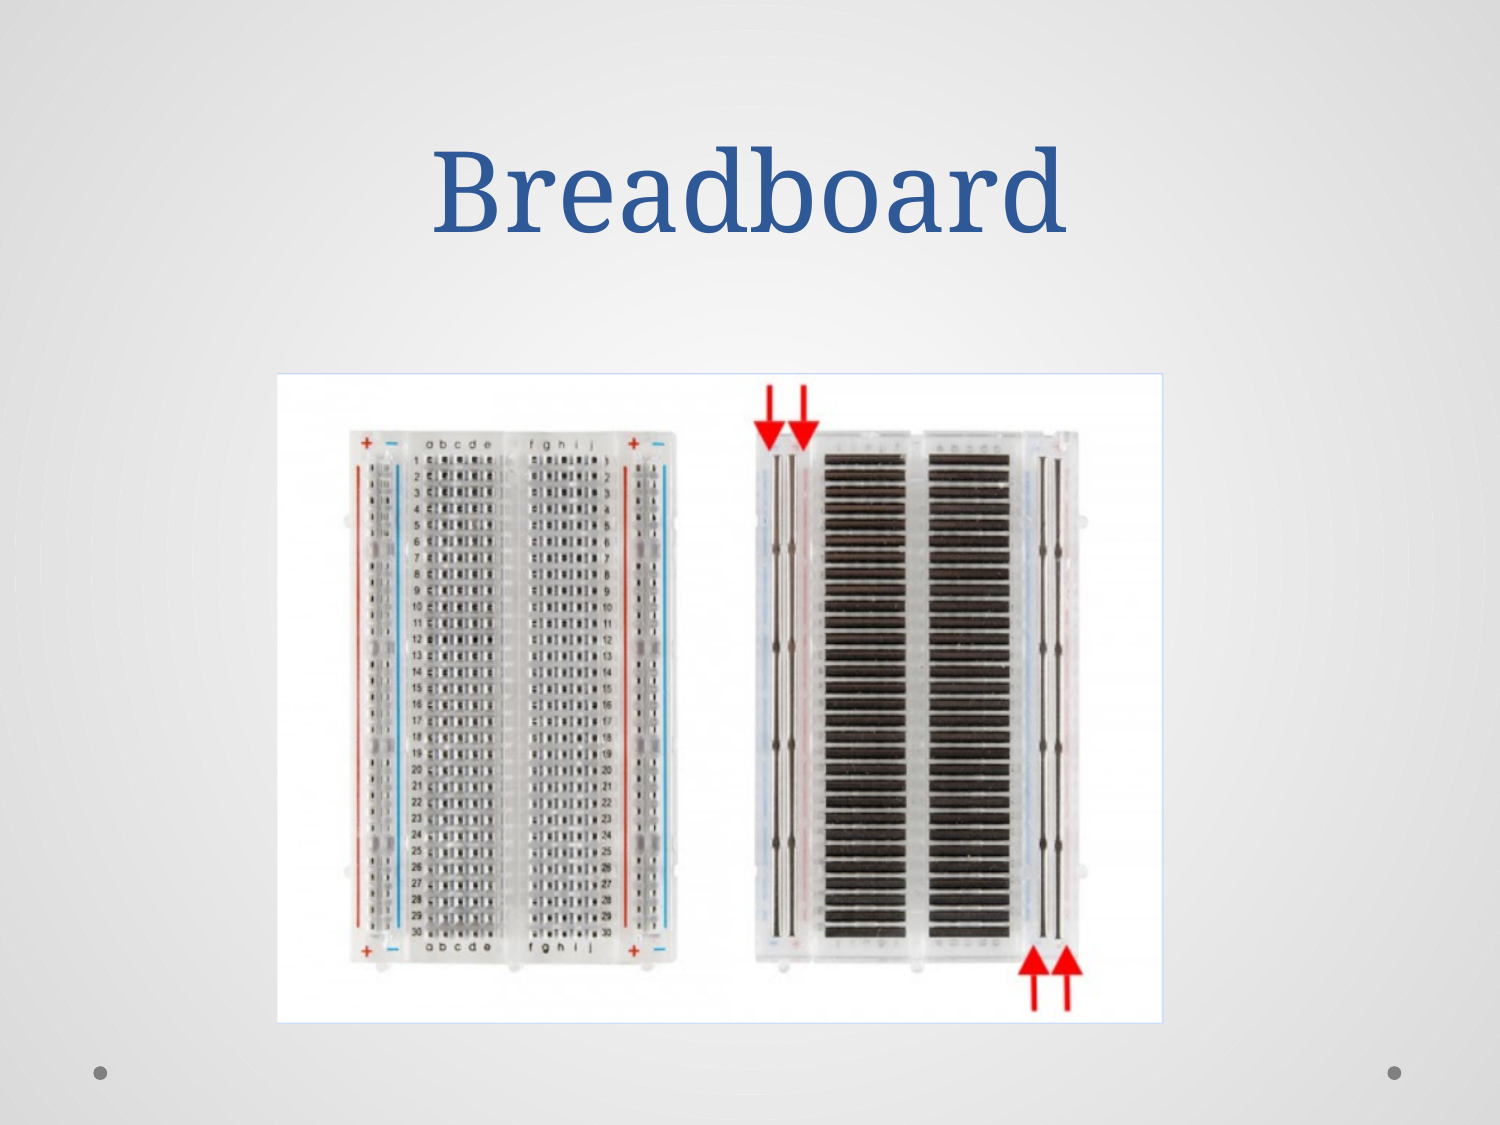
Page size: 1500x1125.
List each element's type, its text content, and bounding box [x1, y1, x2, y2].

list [277, 373, 1164, 1024]
title Breadboard [75, 0, 1425, 263]
